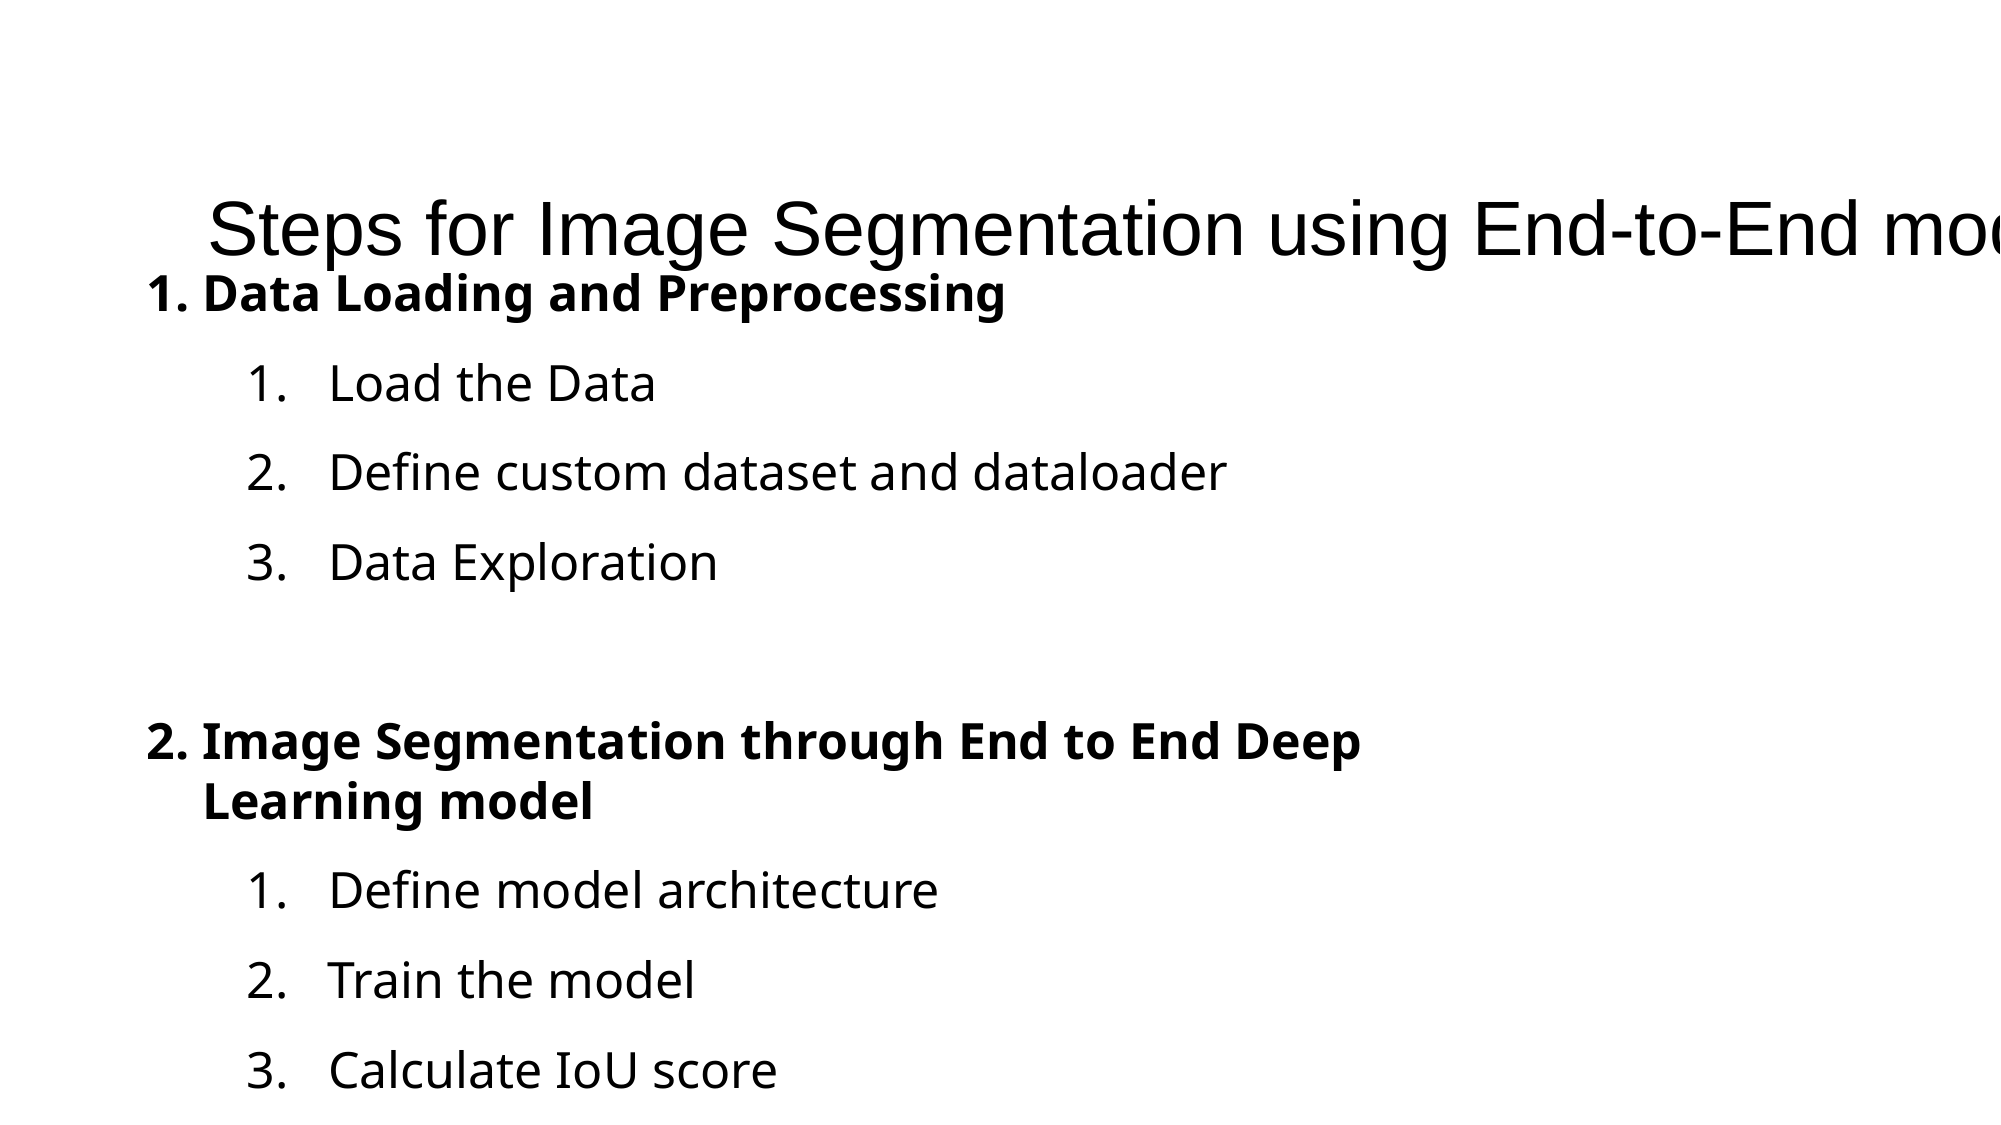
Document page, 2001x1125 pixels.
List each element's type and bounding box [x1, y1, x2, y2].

title [183, 113, 2000, 319]
text_box [144, 229, 1598, 1099]
